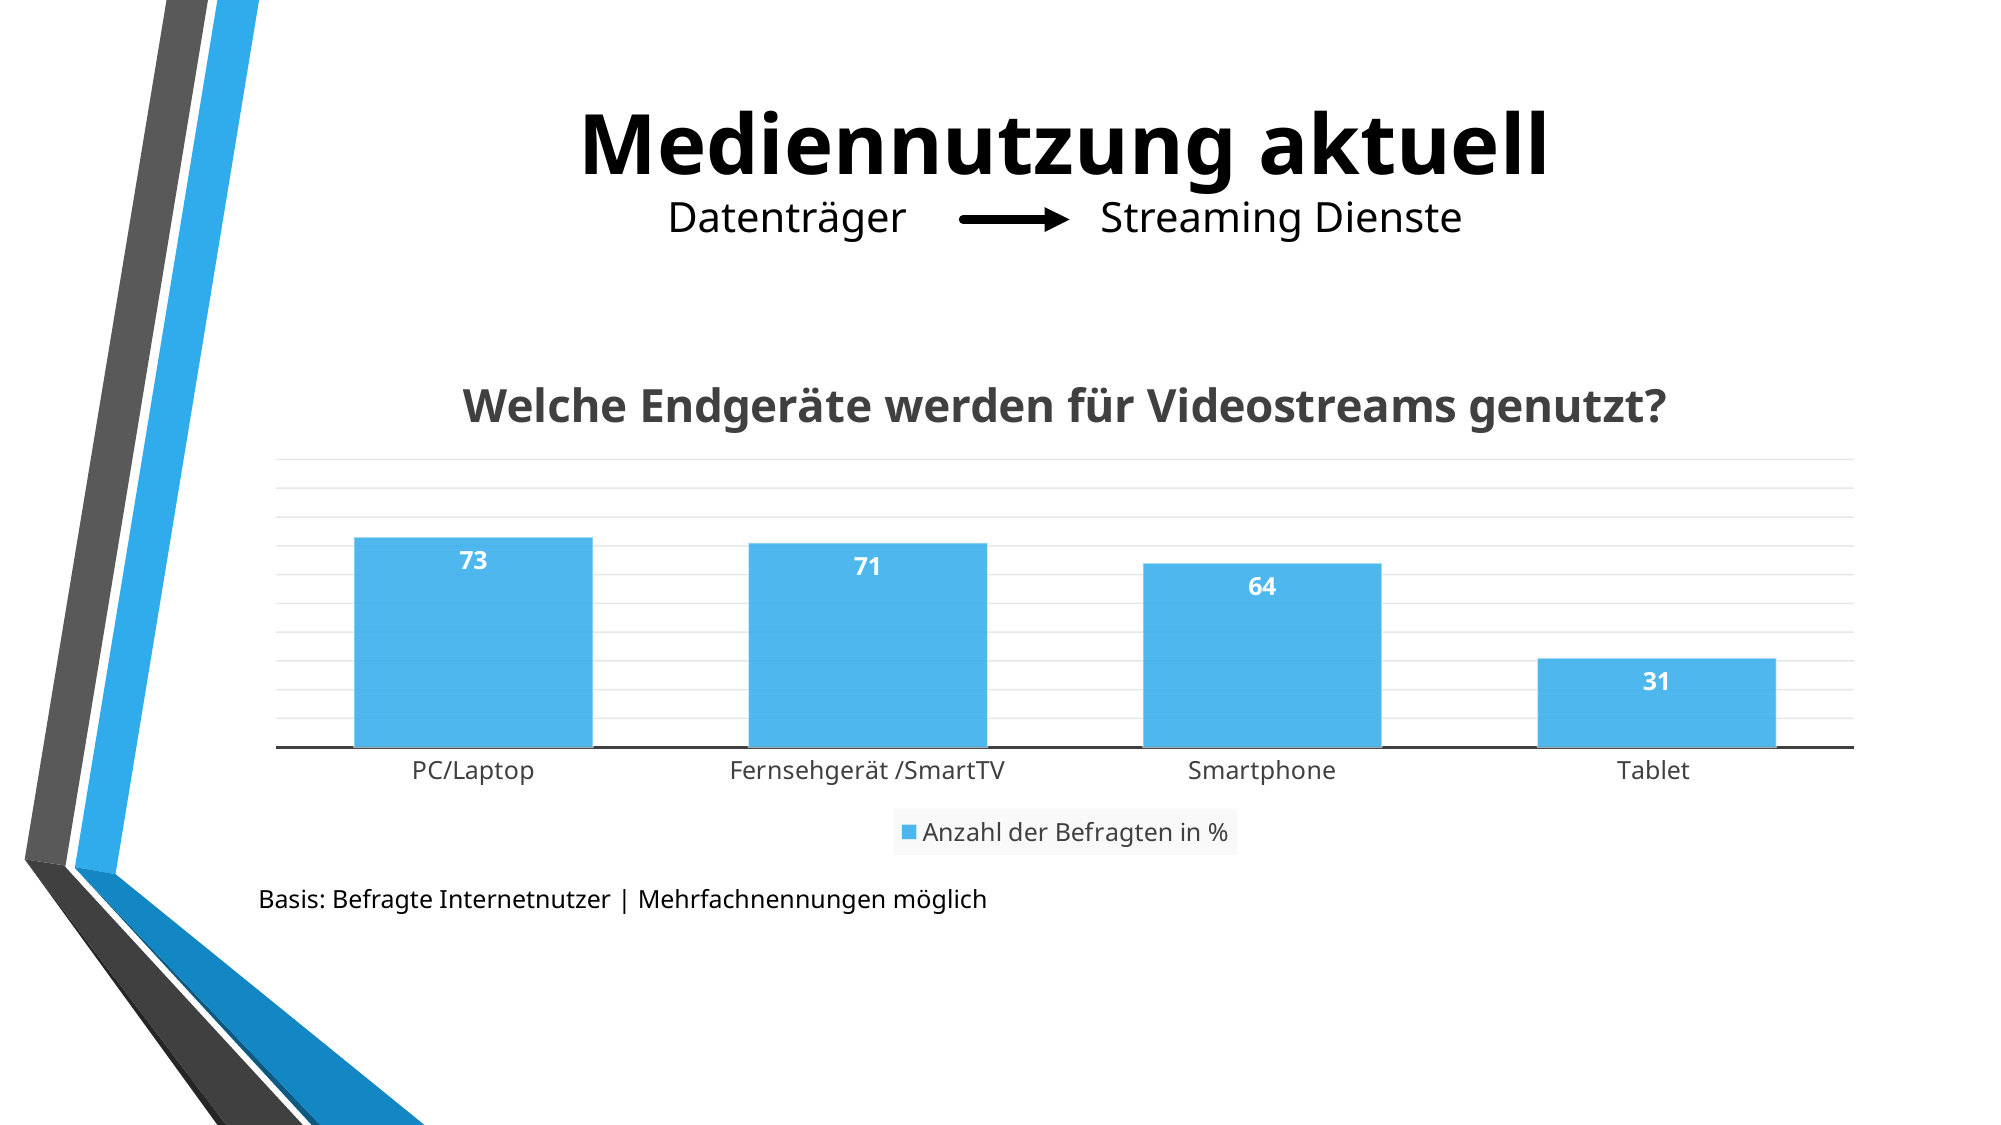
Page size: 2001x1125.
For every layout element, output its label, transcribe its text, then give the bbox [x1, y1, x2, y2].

title Mediennutzung aktuell Datenträger Streaming Dienste [243, 22, 1887, 310]
chart [243, 342, 1888, 856]
text_box Basis: Befragte Internetnutzer | Mehrfachnennungen möglich [243, 876, 1354, 922]
